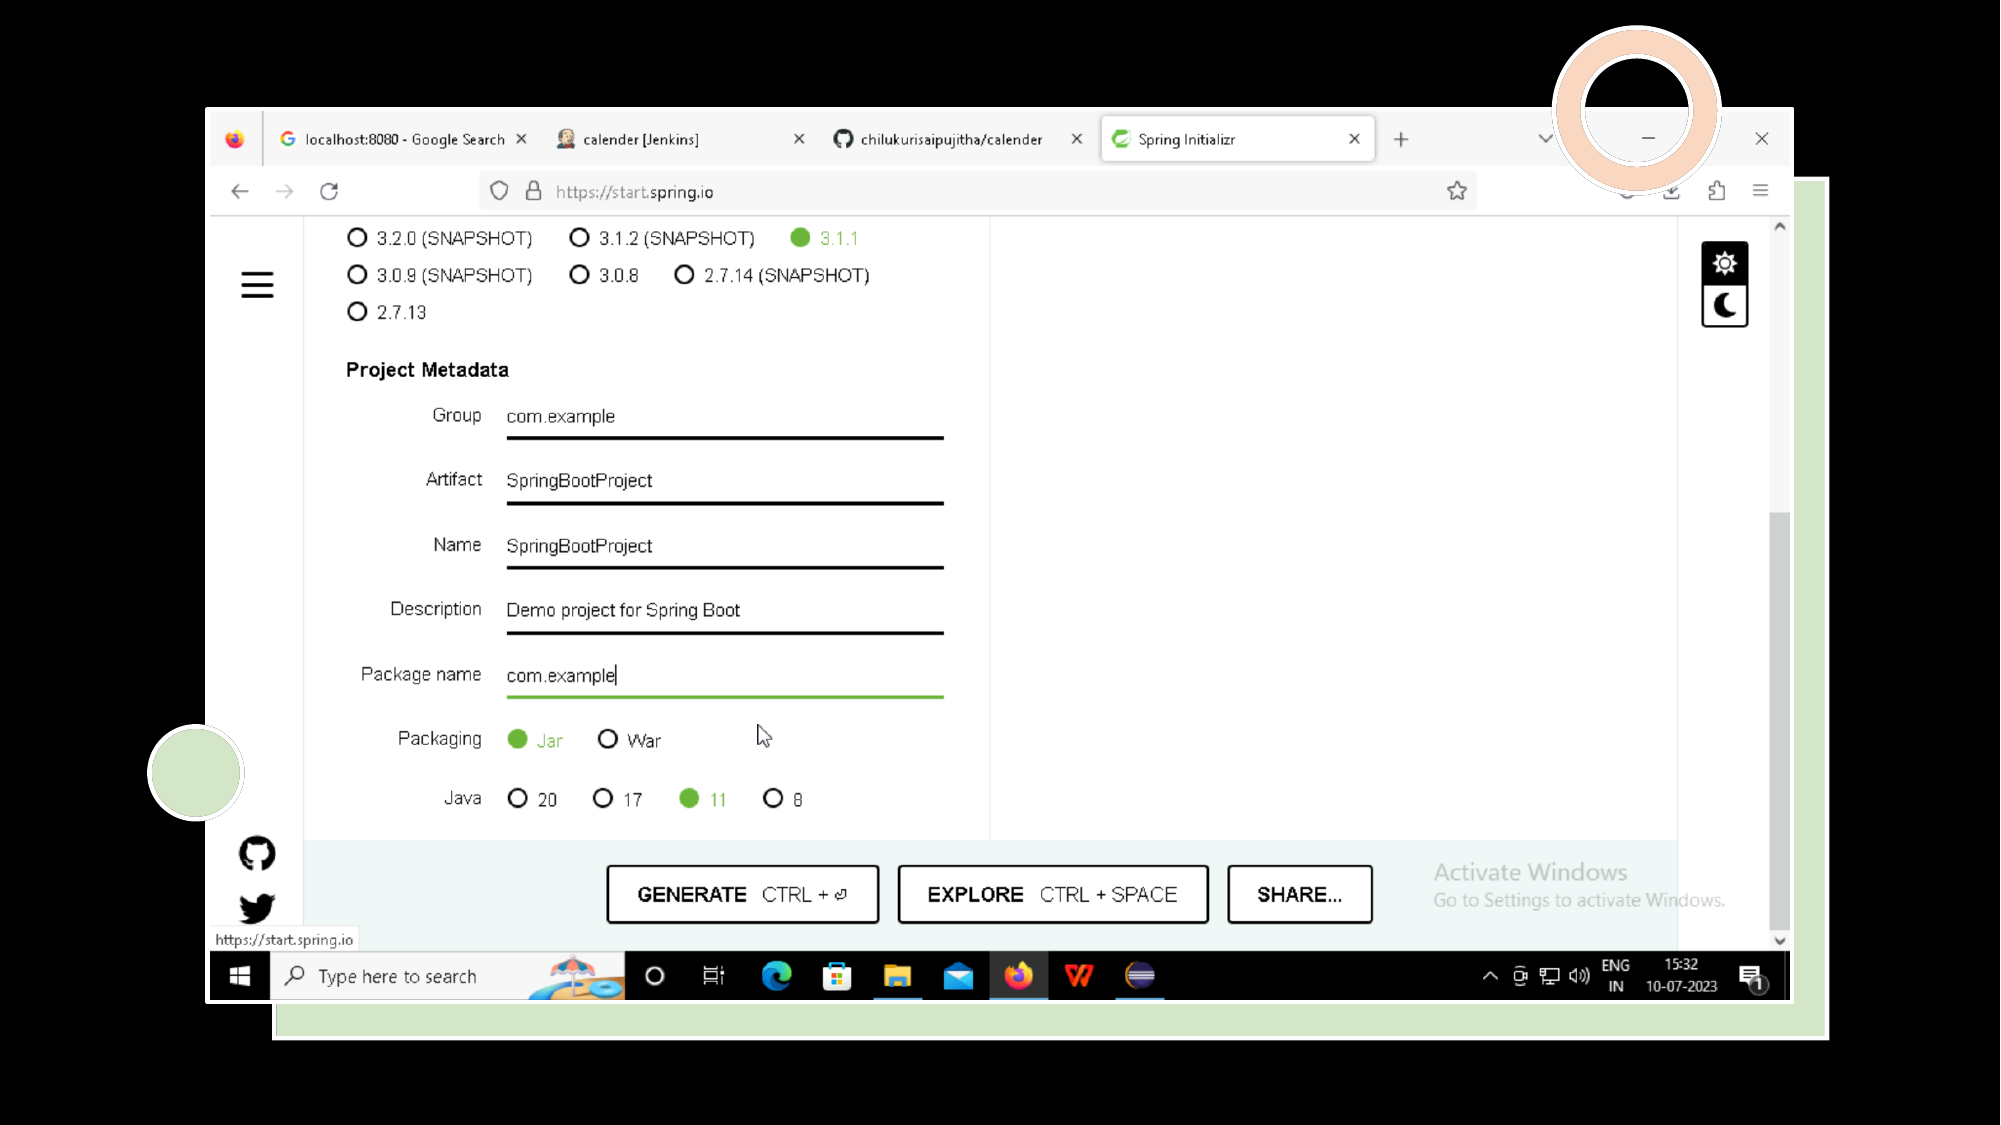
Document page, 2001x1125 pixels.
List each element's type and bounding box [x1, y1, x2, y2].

text_box [273, 178, 1828, 1039]
text_box [0, 0, 2000, 1125]
list [209, 111, 1790, 1000]
text_box [1553, 26, 1721, 111]
text_box [148, 725, 209, 821]
